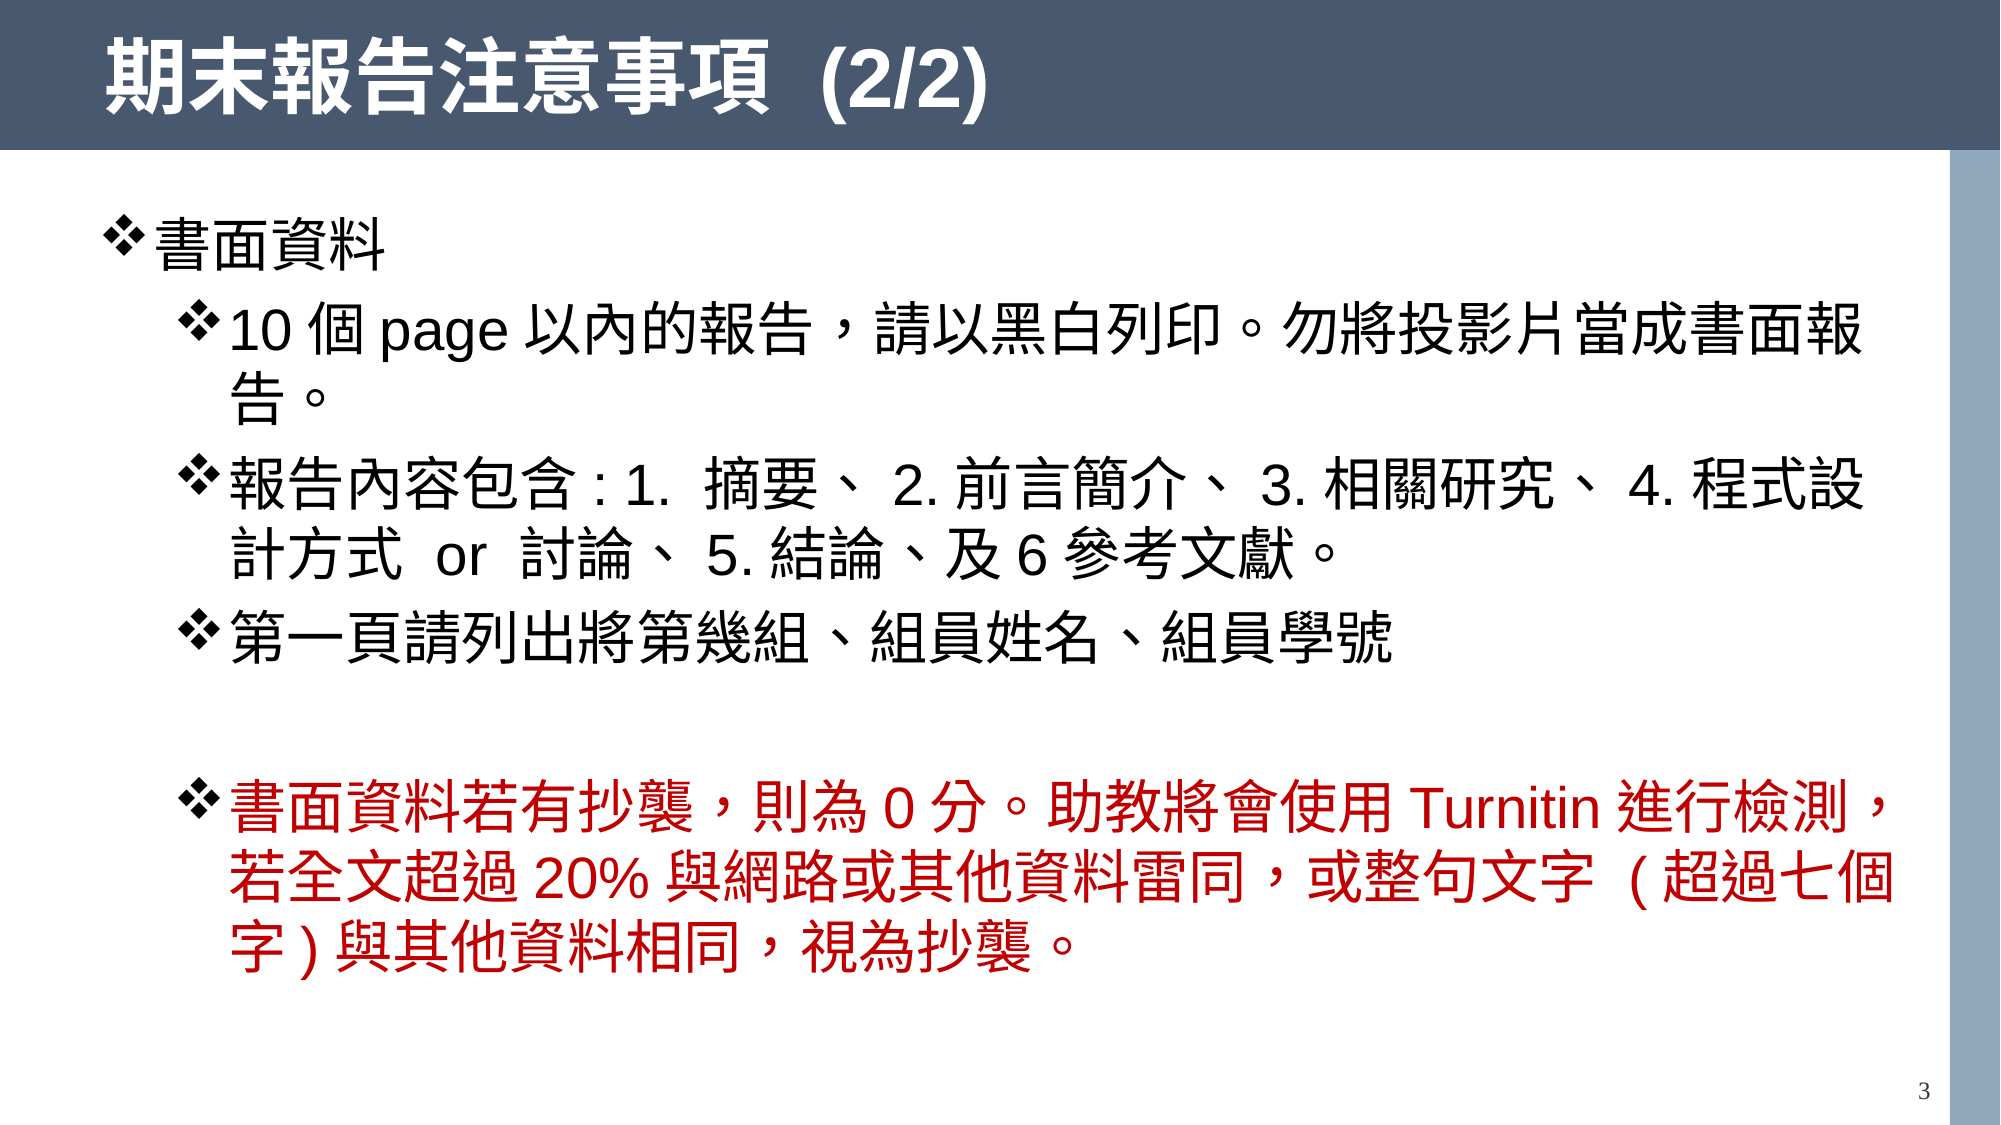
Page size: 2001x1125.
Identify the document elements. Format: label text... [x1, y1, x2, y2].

text_box 3 [1833, 1067, 2001, 1110]
text_box 書面資料 10個page以內的報告，請以黑白列印。勿將投影片當成書面報告。 報告內容包含: 1. 摘要、2.前言簡介、3.相關研究、4.程式設計方式 or 討論、5.結論、及6參考文獻。 第一頁請列出將第幾組、組員姓名、組員學號 書面資料若有抄襲，則為0分。助教將會使用Turnitin進行檢測，若全文超過20%與網路或其他資料雷同，或整句文字 (超過七個字)與其他資料相同，視為抄襲。 [83, 200, 1925, 1038]
title 期末報告注意事項 (2/2) [104, 25, 1638, 137]
